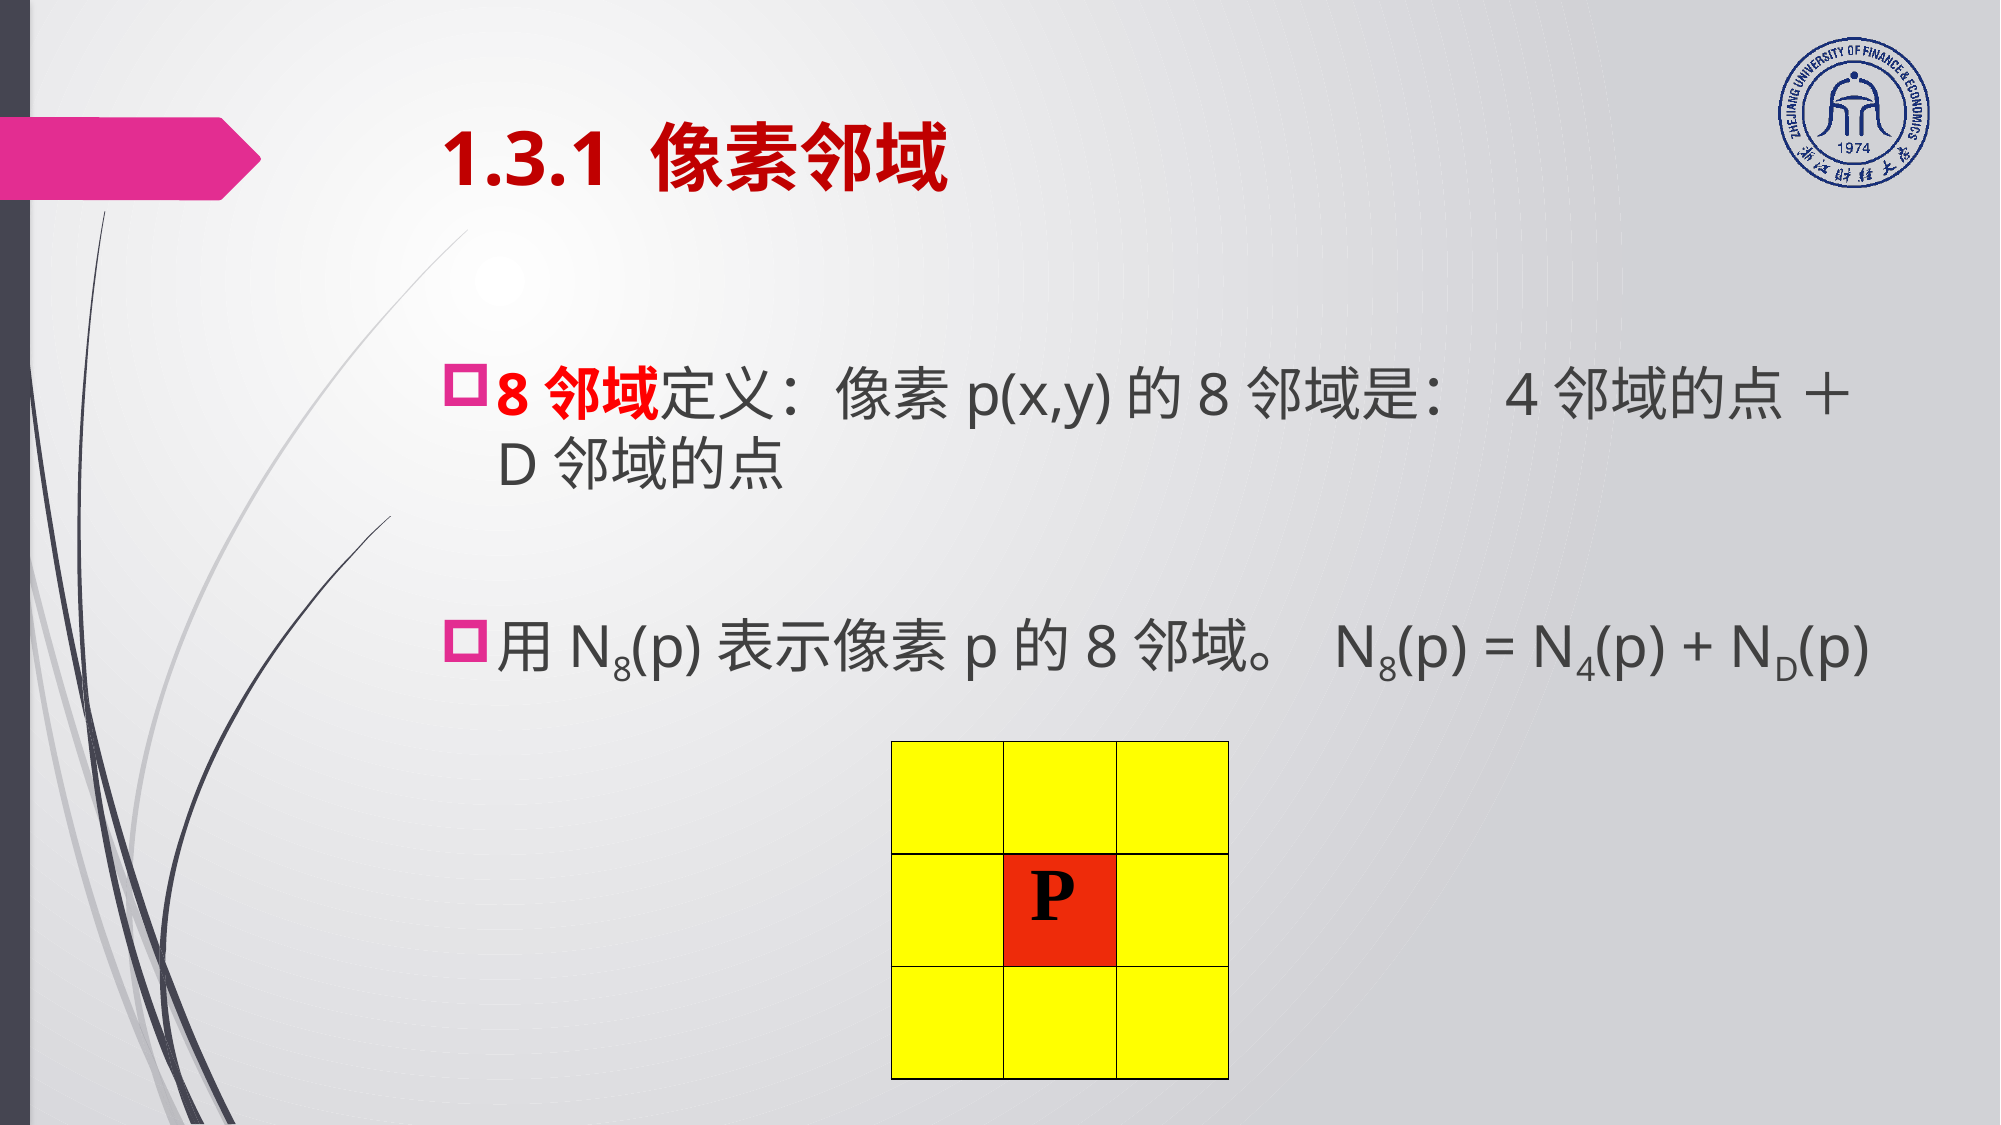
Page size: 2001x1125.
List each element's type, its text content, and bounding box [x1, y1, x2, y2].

table_cell [1117, 967, 1228, 1078]
table_cell [892, 855, 1003, 966]
table_header [1004, 742, 1116, 853]
table_cell [892, 967, 1003, 1078]
table_cell P [1004, 855, 1116, 966]
table_header [1117, 742, 1228, 853]
title 1.3.1 像素邻域 [425, 102, 1888, 313]
table_cell [1117, 855, 1228, 966]
list 8邻域定义：像素p(x,y)的8邻域是： 4邻域的点 ＋ D邻域的点 用N8(p)表示像素p的8邻域。 N8(p) = N4(p) + ND(p) [424, 350, 1888, 970]
table_header [892, 742, 1003, 853]
picture [1778, 37, 1930, 188]
table_cell [1004, 967, 1116, 1078]
